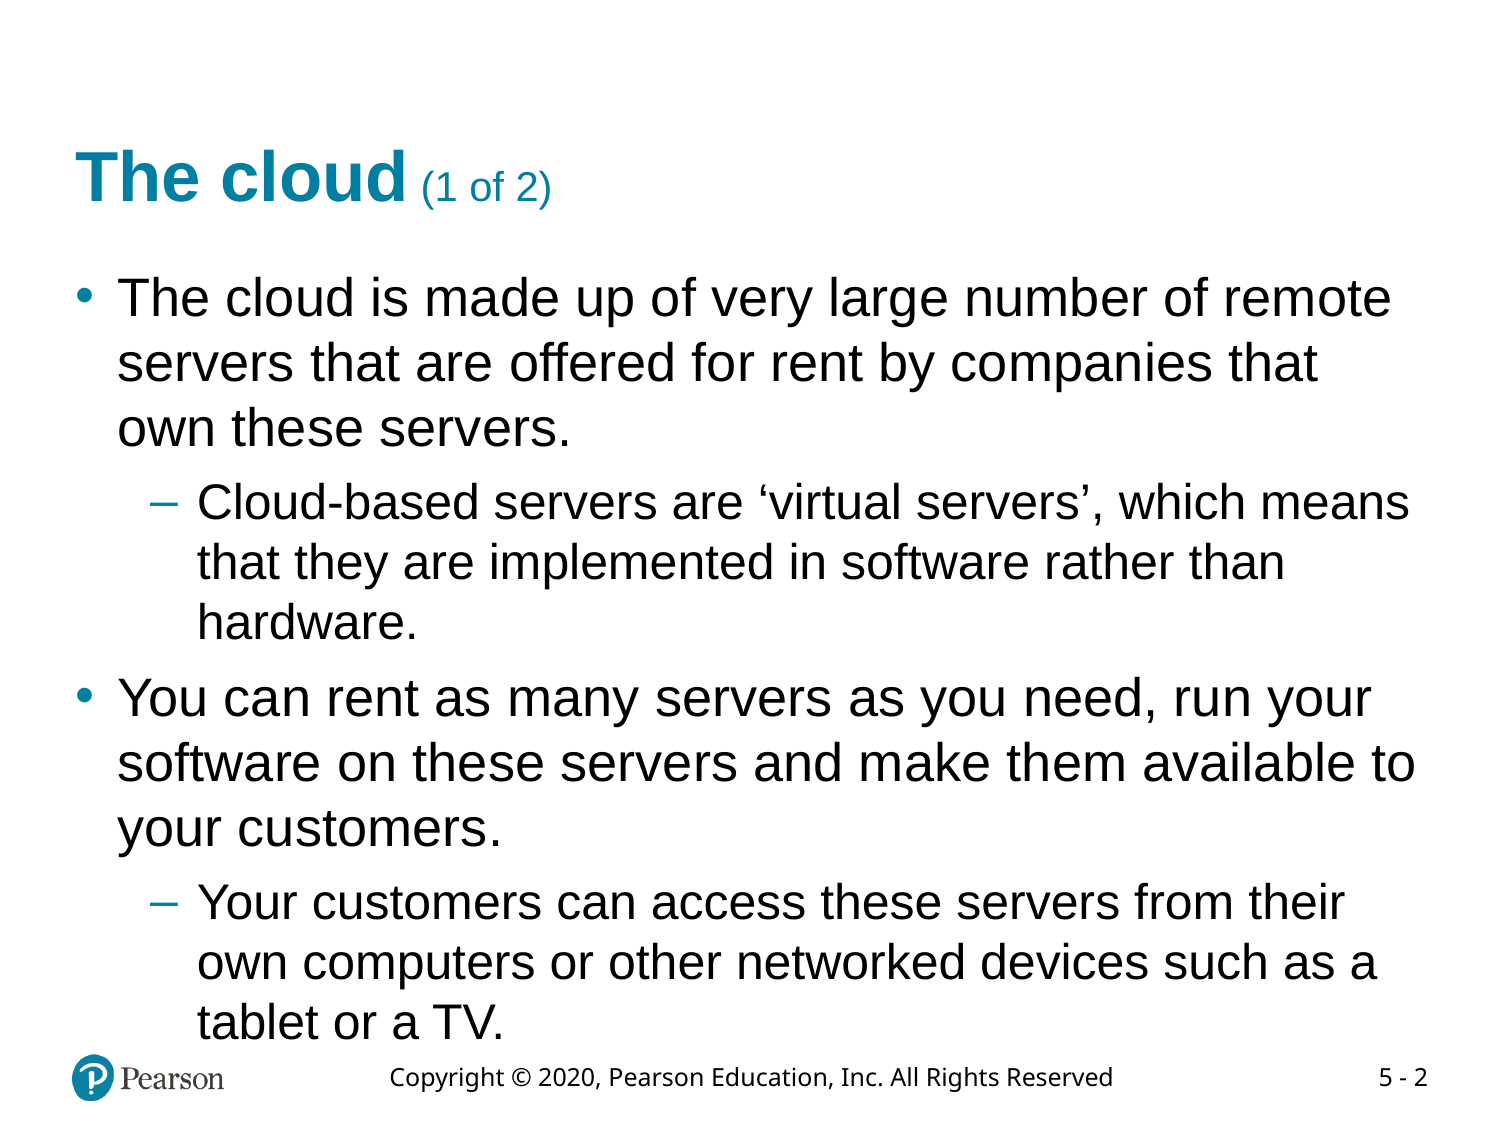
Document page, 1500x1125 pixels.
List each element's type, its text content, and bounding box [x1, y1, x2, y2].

list The cloud is made up of very large number of remote servers that are offered for rent by companies that own these servers. Cloud-based servers are ‘virtual servers’, which means that they are implemented in software rather than hardware. You can rent as many servers as you need, run your software on these servers and make them available to your customers. Your customers can access these servers from their own computers or other networked devices such as a tablet or a TV. [75, 262, 1425, 1050]
picture [72, 1054, 89, 1072]
picture [81, 1064, 107, 1089]
picture [72, 1087, 83, 1101]
picture [99, 1054, 224, 1101]
title The cloud (1 of 2) [75, 35, 1425, 216]
